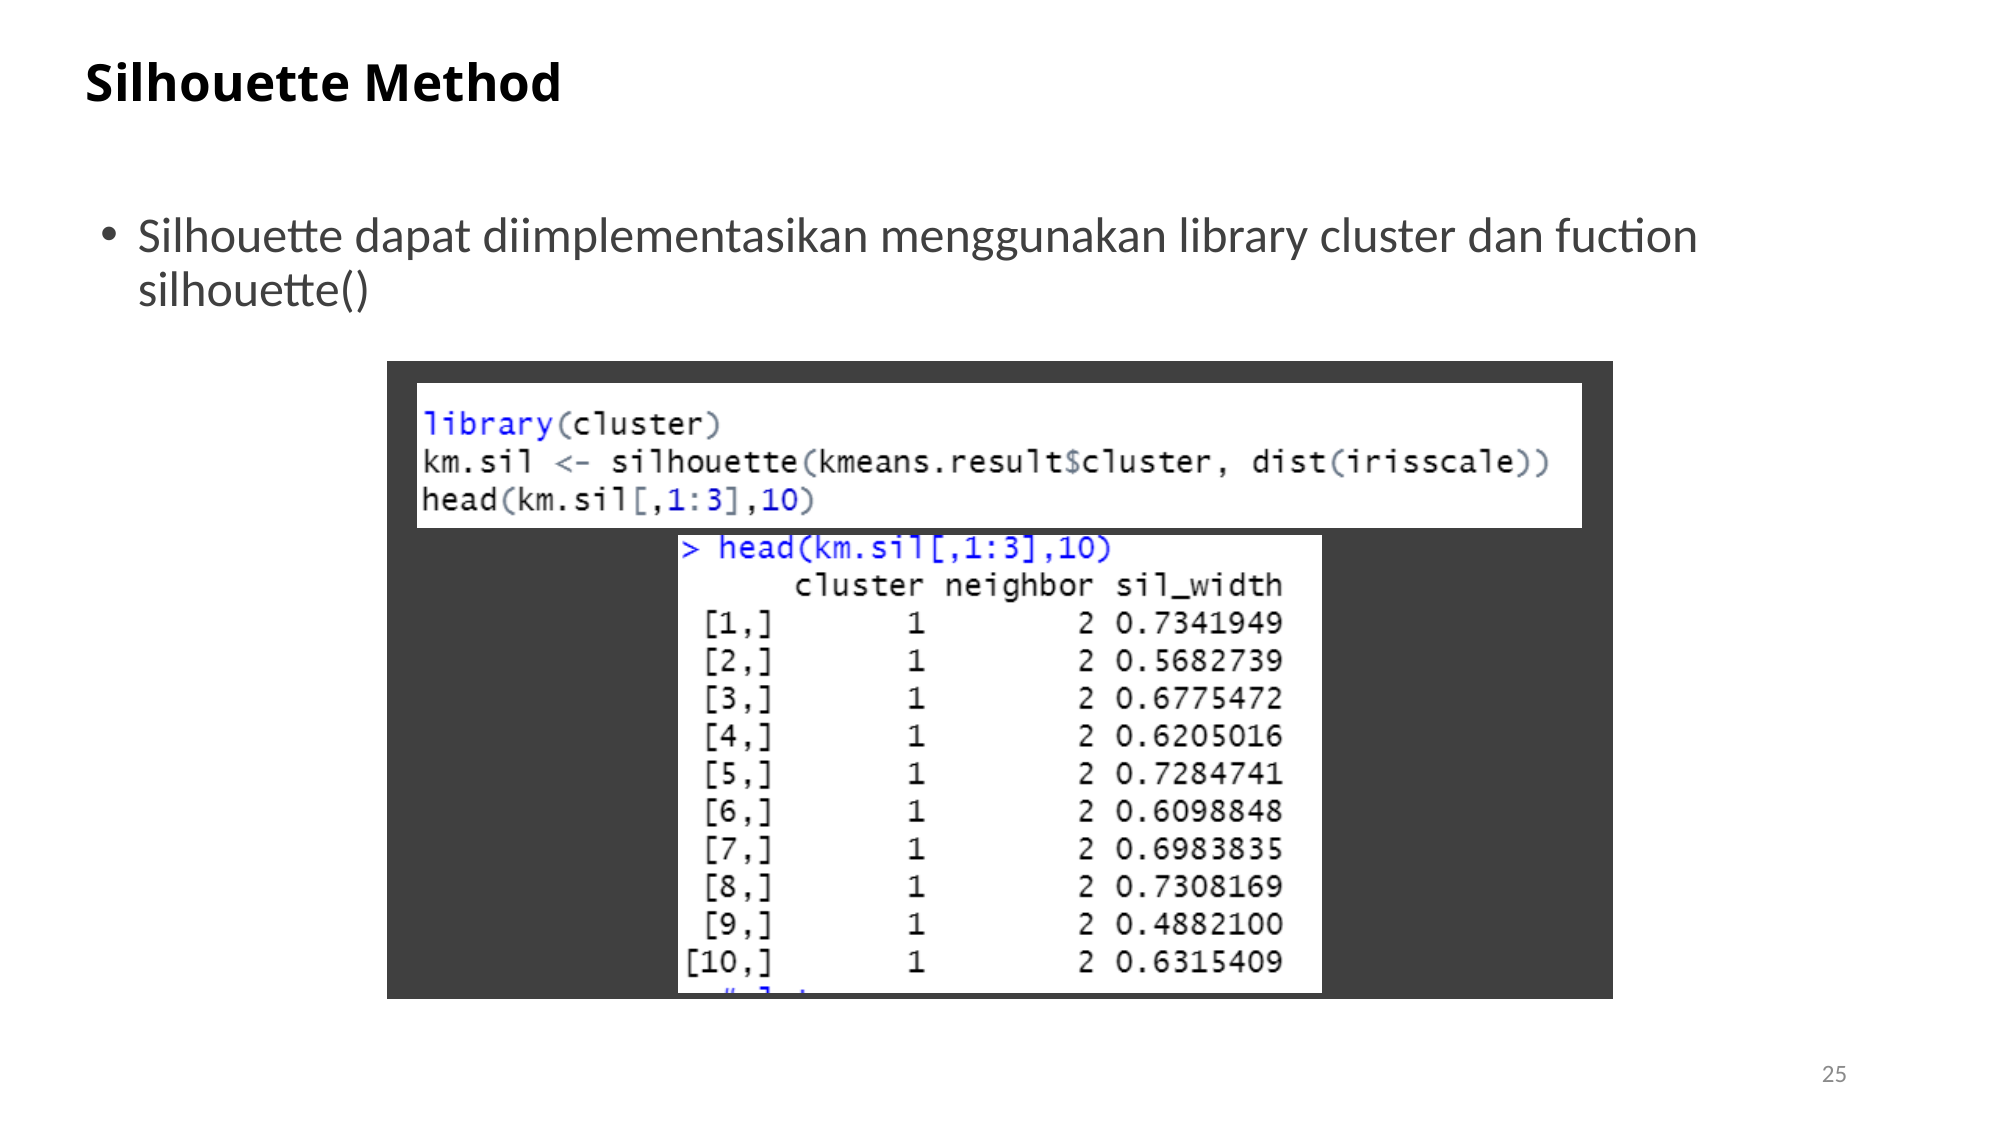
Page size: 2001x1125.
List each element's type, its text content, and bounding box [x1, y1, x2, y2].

picture [386, 360, 1614, 1000]
title Silhouette Method [70, 49, 1569, 121]
slide_number 25 [1412, 1042, 1863, 1103]
list Silhouette dapat diimplementasikan menggunakan library cluster dan fuction silhouette() [70, 179, 1863, 361]
